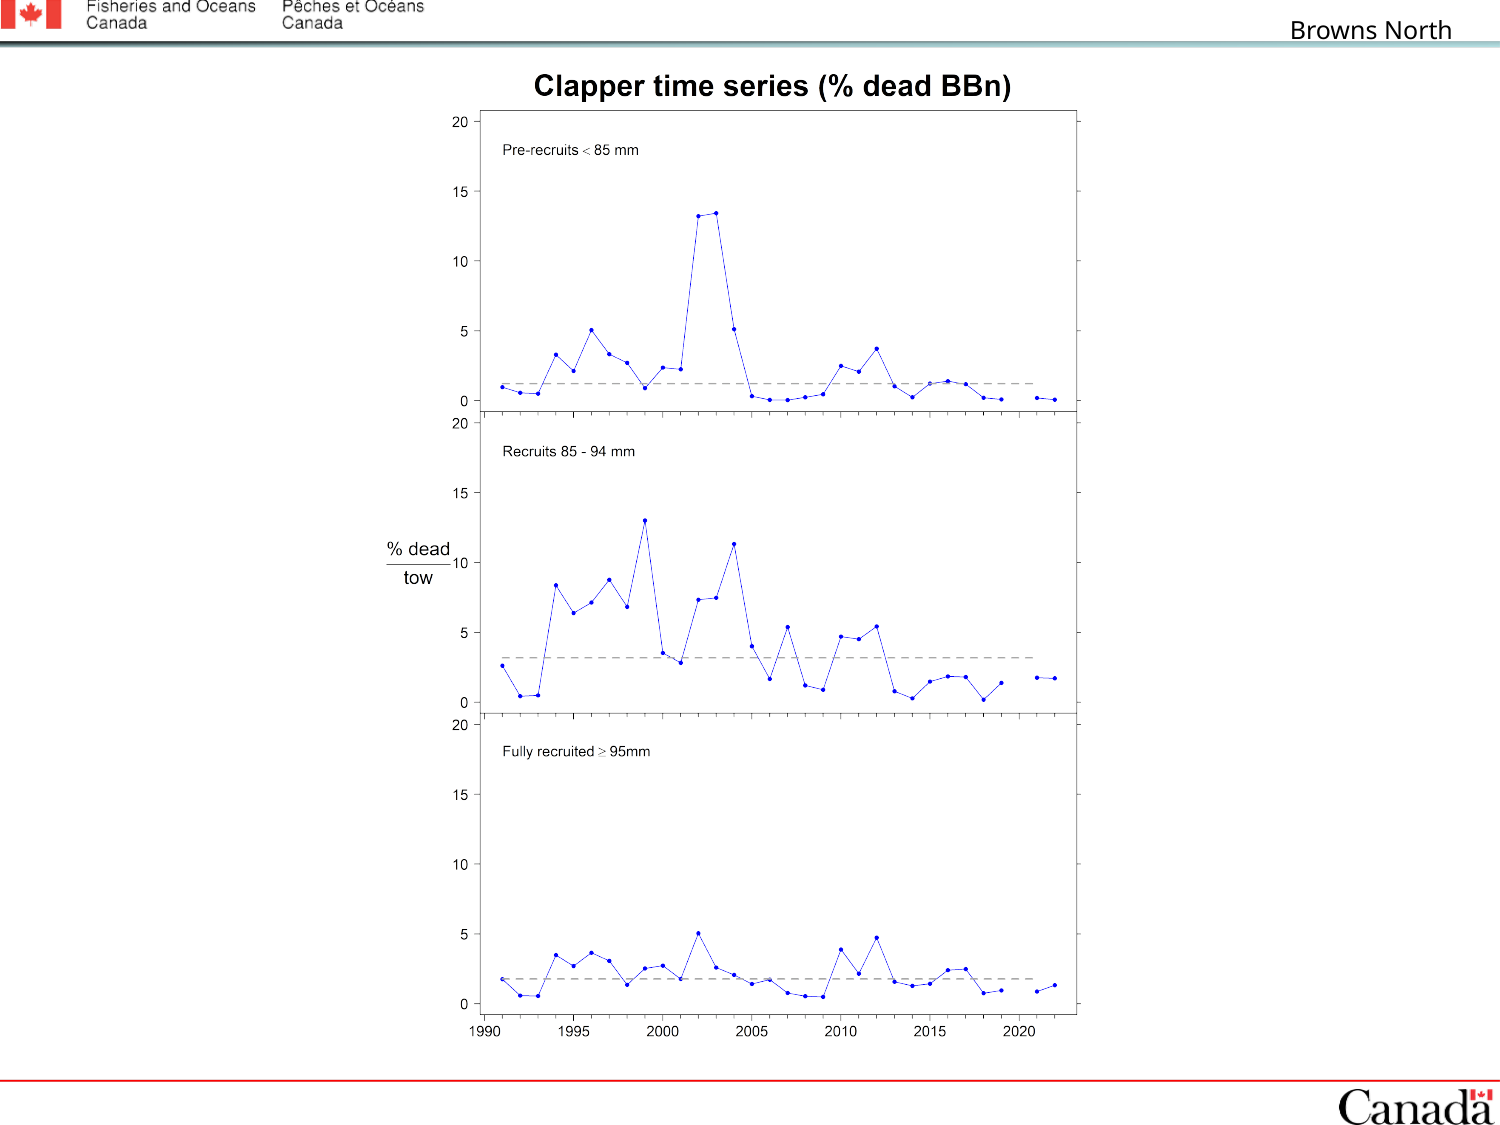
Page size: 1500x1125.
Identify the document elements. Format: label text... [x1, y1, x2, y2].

list Browns North [831, 7, 1469, 52]
picture [0, 0, 1500, 1125]
